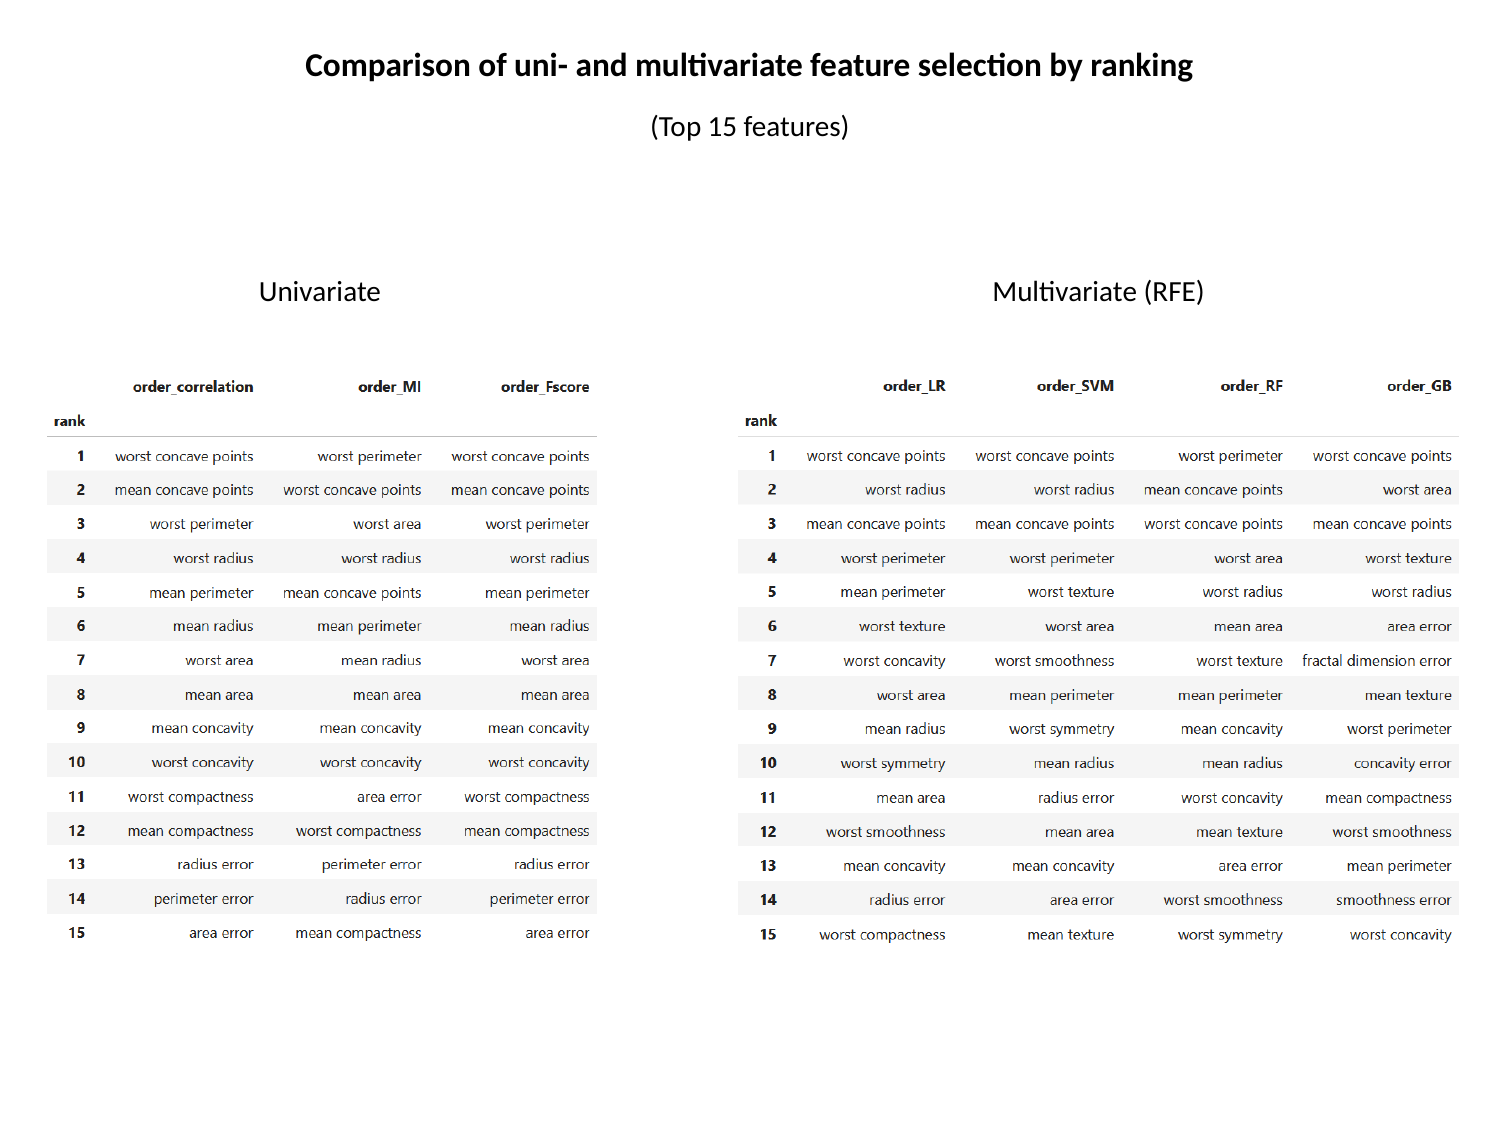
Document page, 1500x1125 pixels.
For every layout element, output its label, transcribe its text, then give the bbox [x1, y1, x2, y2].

text_box Multivariate (RFE) [977, 264, 1220, 315]
text_box Comparison of uni- and multivariate feature selection by ranking [290, 35, 1210, 91]
text_box Univariate [243, 264, 396, 315]
text_box (Top 15 features) [635, 99, 865, 150]
picture [735, 374, 1462, 945]
picture [43, 374, 599, 945]
